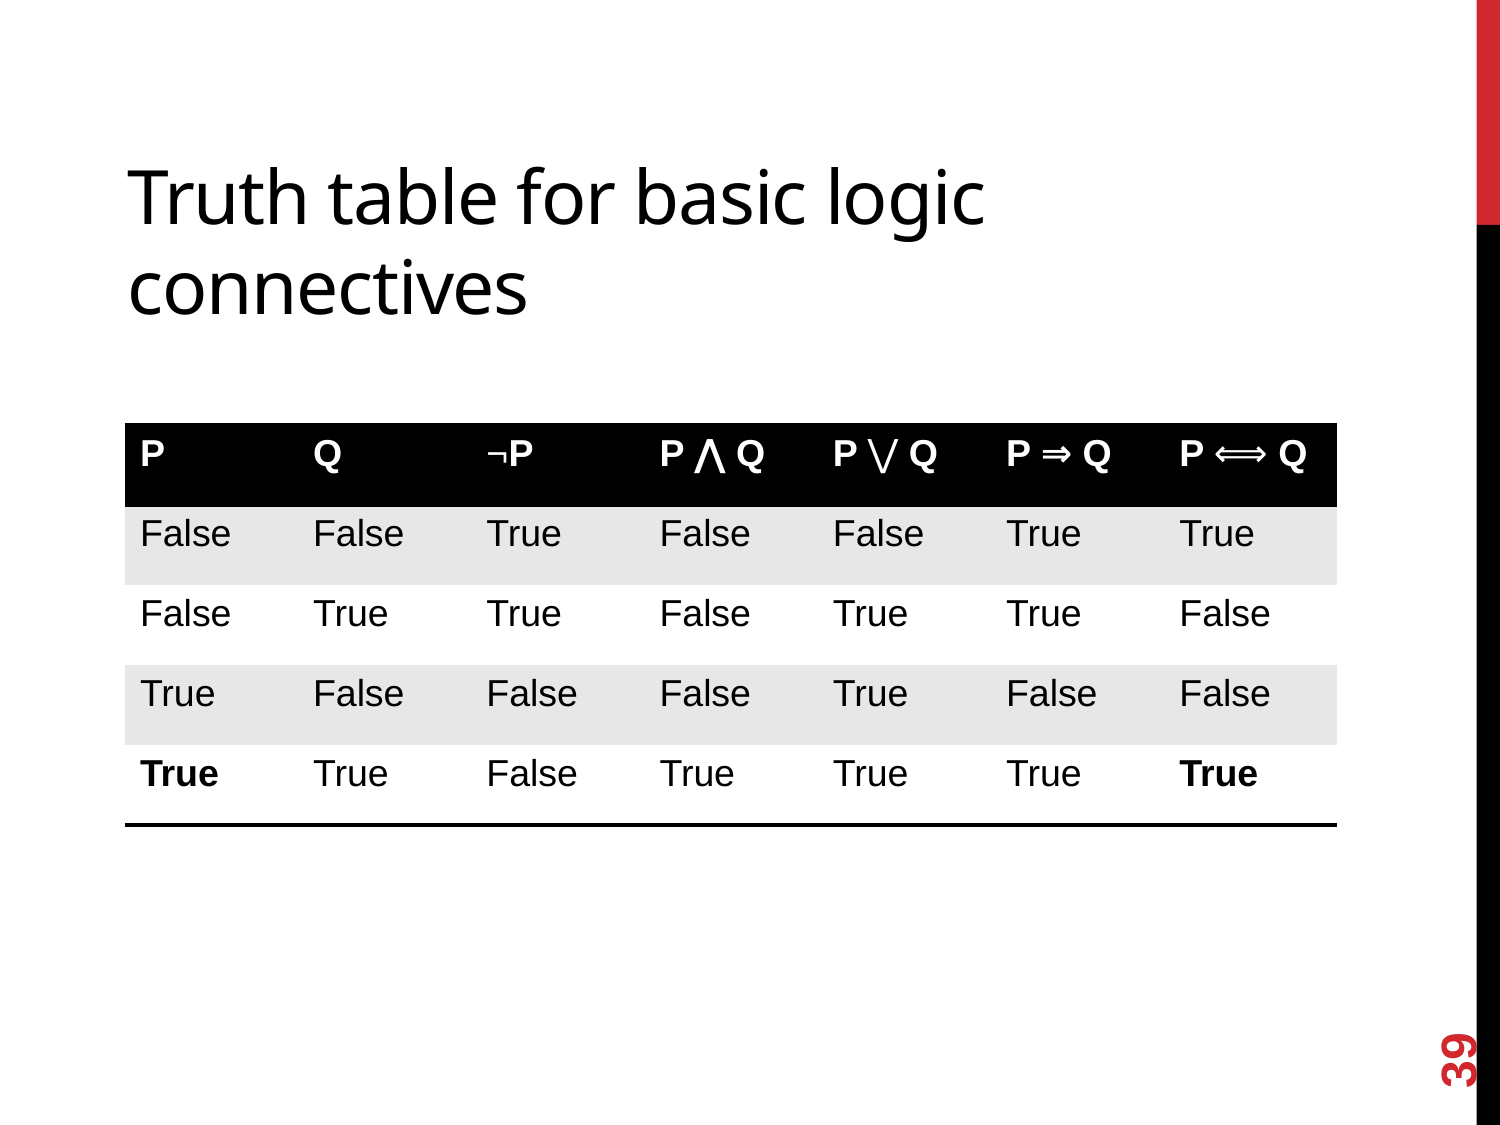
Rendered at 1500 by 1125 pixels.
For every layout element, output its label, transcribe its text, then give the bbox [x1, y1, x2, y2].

table_cell True [1164, 507, 1337, 585]
table_header P ⟺ Q [1164, 427, 1337, 503]
table_cell False [298, 665, 471, 745]
table_header P [125, 427, 298, 503]
table_header P ⇒ Q [991, 427, 1164, 503]
table_cell True [645, 745, 818, 823]
table_cell True [471, 585, 645, 665]
table_cell True [298, 745, 471, 823]
table_cell True [818, 585, 991, 665]
table_cell True [818, 665, 991, 745]
table_cell True [298, 585, 471, 665]
table_cell False [298, 507, 471, 585]
table_cell True [991, 585, 1164, 665]
table_cell False [1164, 585, 1337, 665]
table_cell True [991, 507, 1164, 585]
table_cell False [645, 585, 818, 665]
table_cell False [125, 507, 298, 585]
table_cell False [991, 665, 1164, 745]
table_header Q [298, 427, 471, 503]
table_cell False [471, 745, 645, 823]
table_cell False [471, 665, 645, 745]
table_cell False [1164, 665, 1337, 745]
table_cell True [991, 745, 1164, 823]
table_cell True [125, 665, 298, 745]
text_box 39 [1418, 887, 1479, 1104]
table_header P ⋁ Q [818, 427, 991, 503]
title Truth table for basic logic connectives [112, 112, 1263, 338]
table_header ¬P [471, 427, 645, 503]
table_cell True [471, 507, 645, 585]
table_cell True [1164, 745, 1337, 823]
table_cell True [818, 745, 991, 823]
table_cell True [125, 745, 298, 823]
table_cell False [125, 585, 298, 665]
table_cell False [645, 665, 818, 745]
table_header P ⋀ Q [645, 427, 818, 503]
table_cell False [645, 507, 818, 585]
table_cell False [818, 507, 991, 585]
